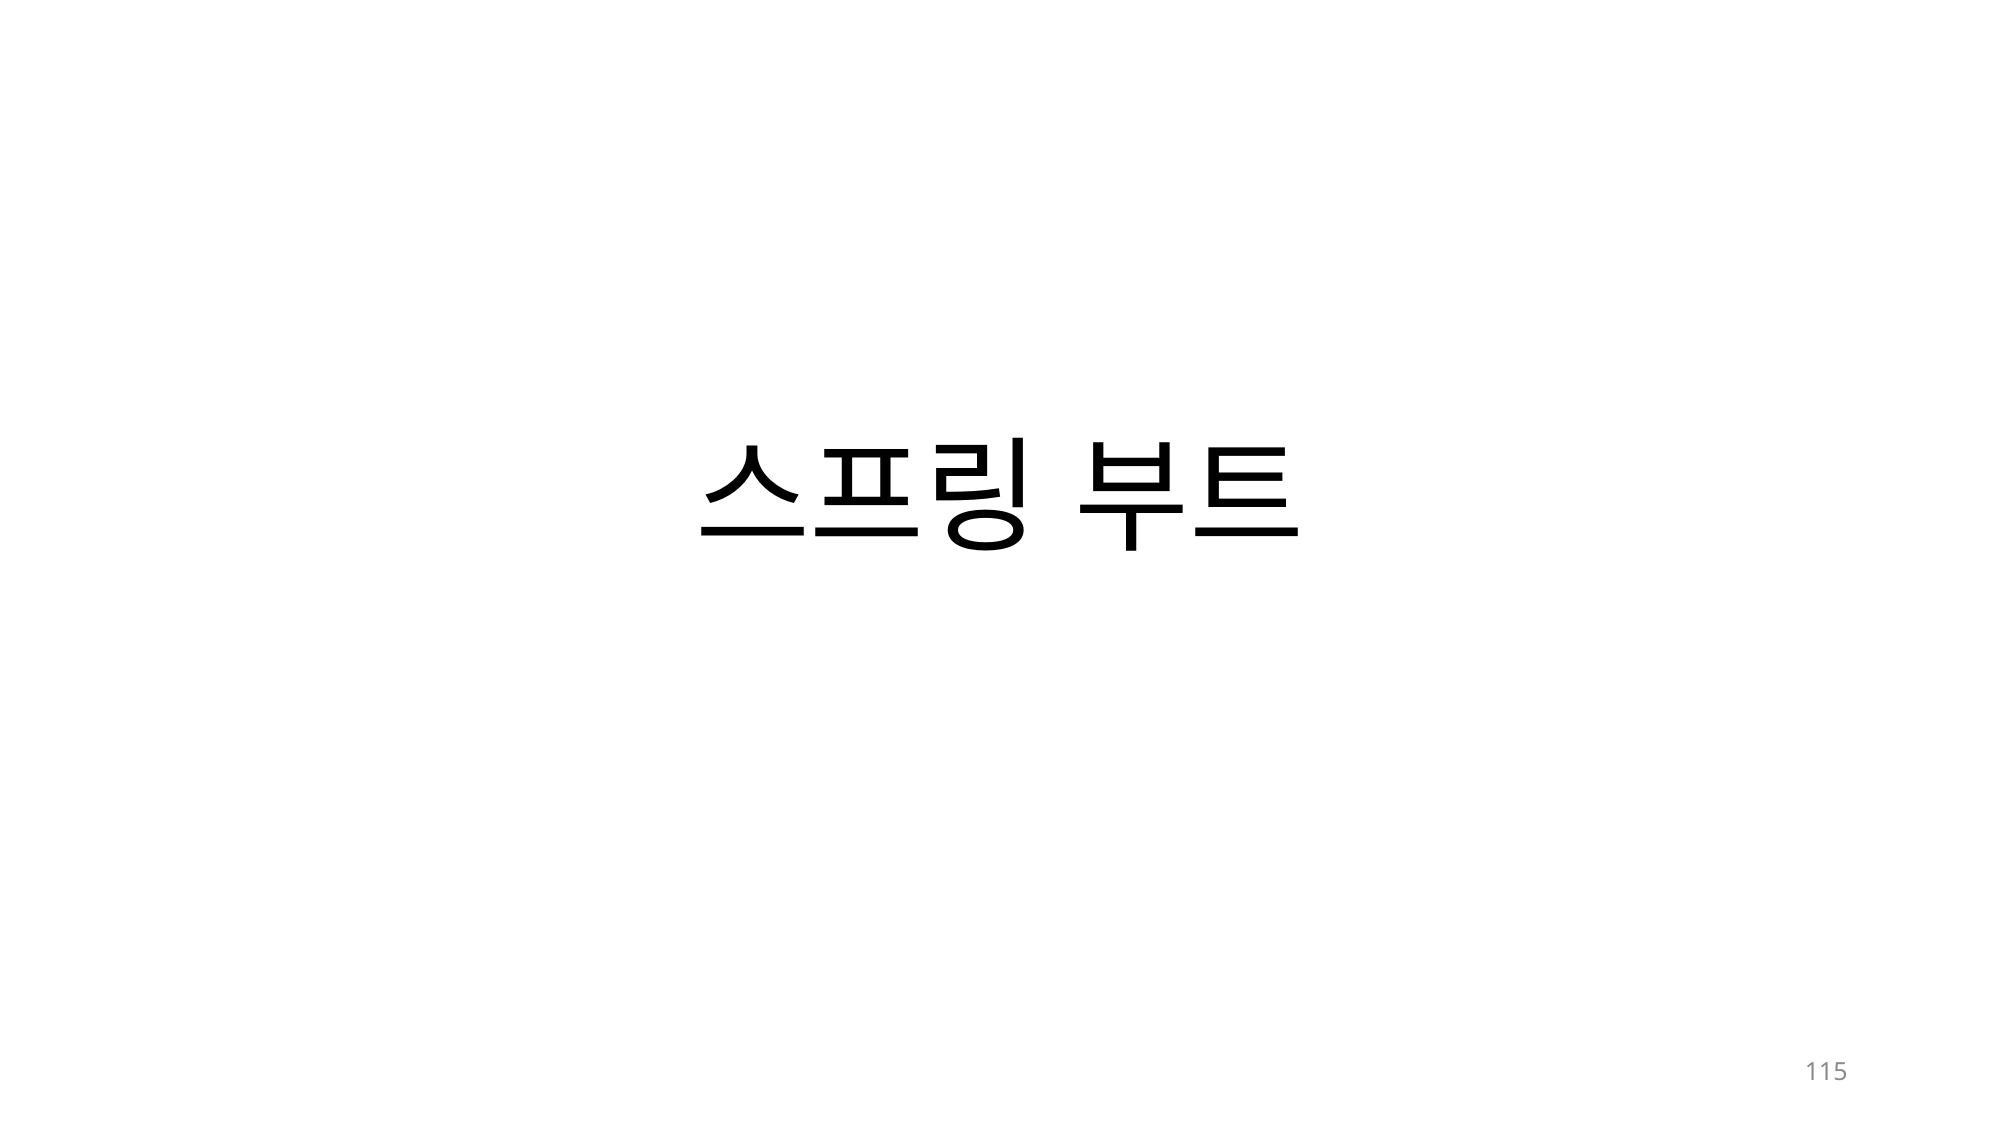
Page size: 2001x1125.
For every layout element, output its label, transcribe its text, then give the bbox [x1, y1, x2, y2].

slide_number 115 [1412, 1042, 1863, 1103]
title 스프링 부트 [249, 184, 1750, 576]
